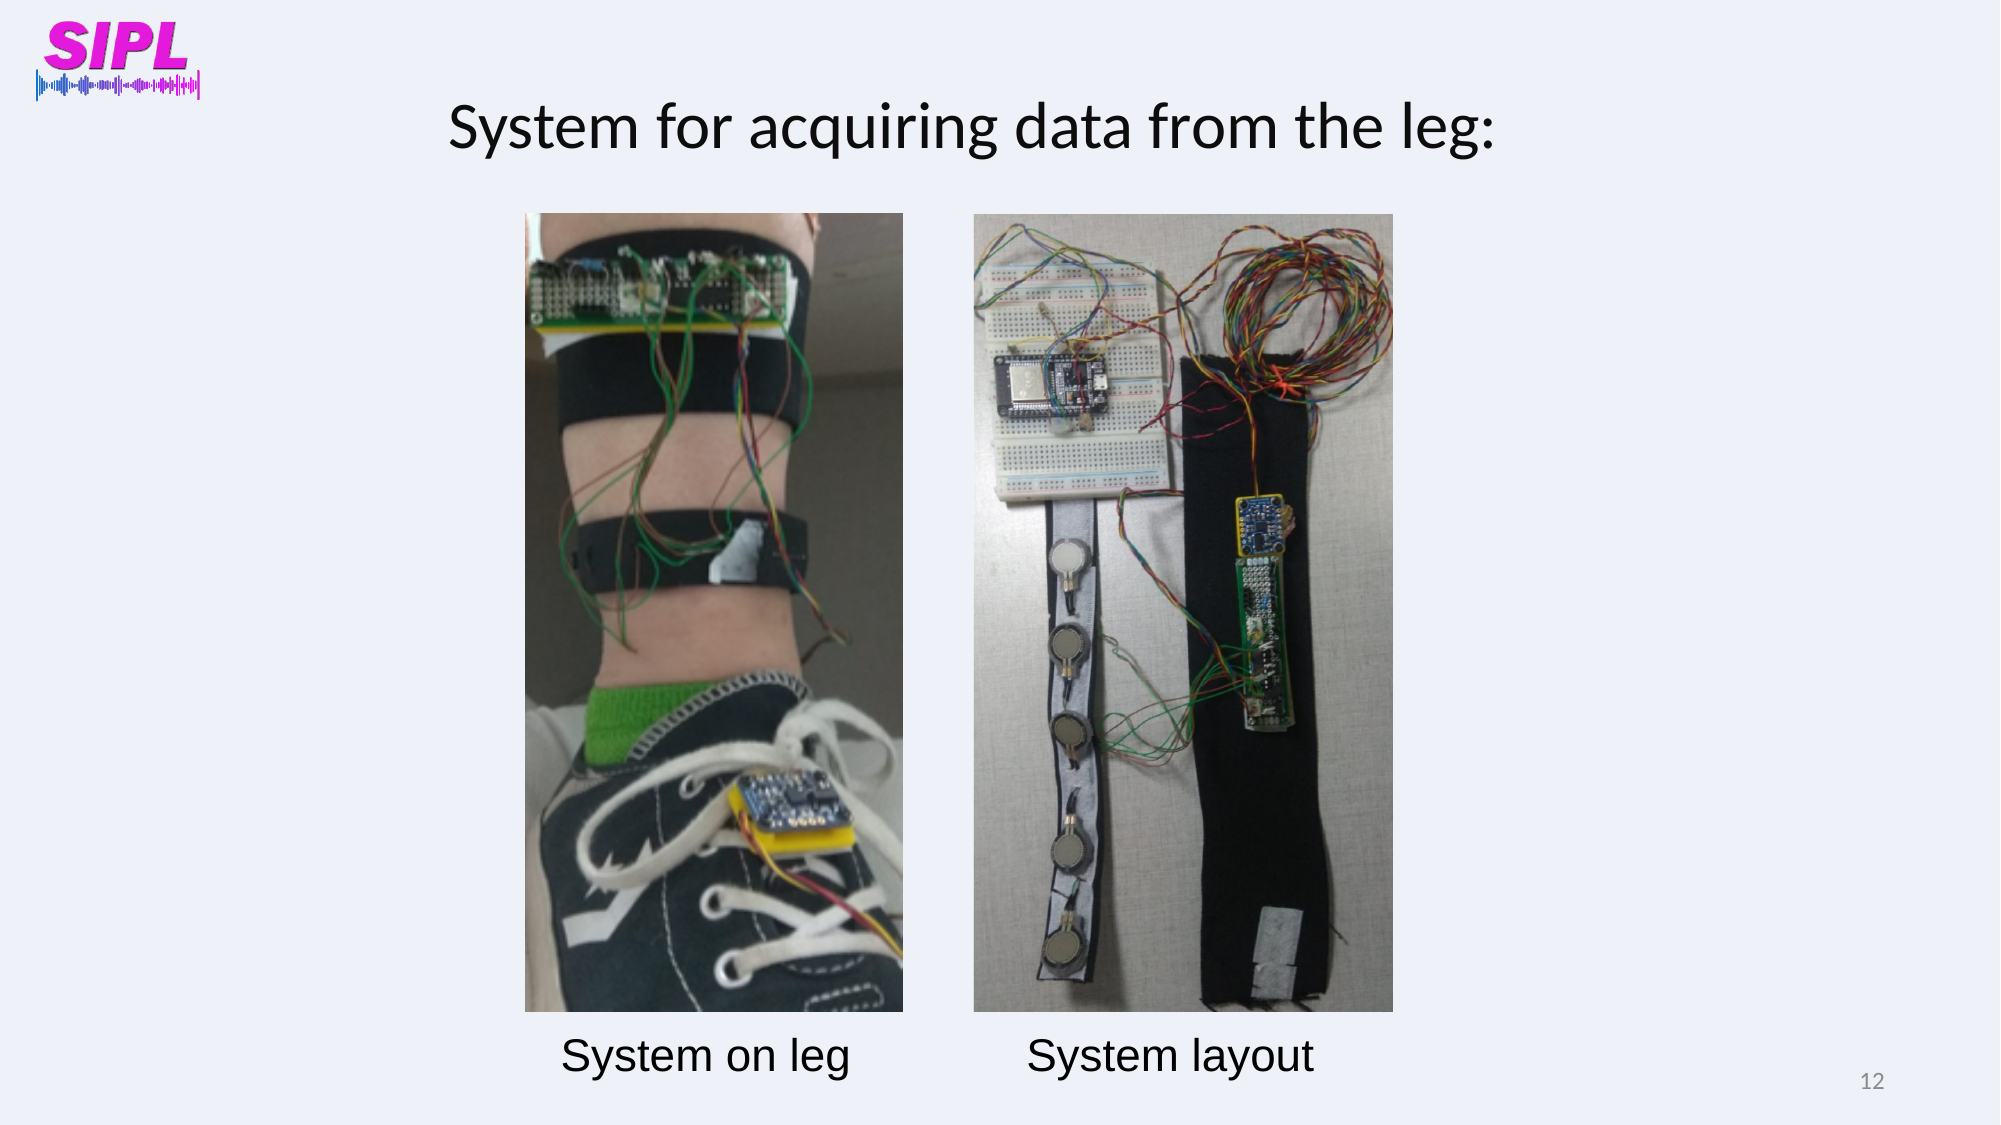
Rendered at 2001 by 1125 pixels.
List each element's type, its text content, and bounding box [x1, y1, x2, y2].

text_box System for acquiring data from the leg: [433, 74, 2000, 250]
picture [24, 15, 206, 104]
slide_number 12 [1433, 1050, 1900, 1110]
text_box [490, 212, 1393, 1111]
